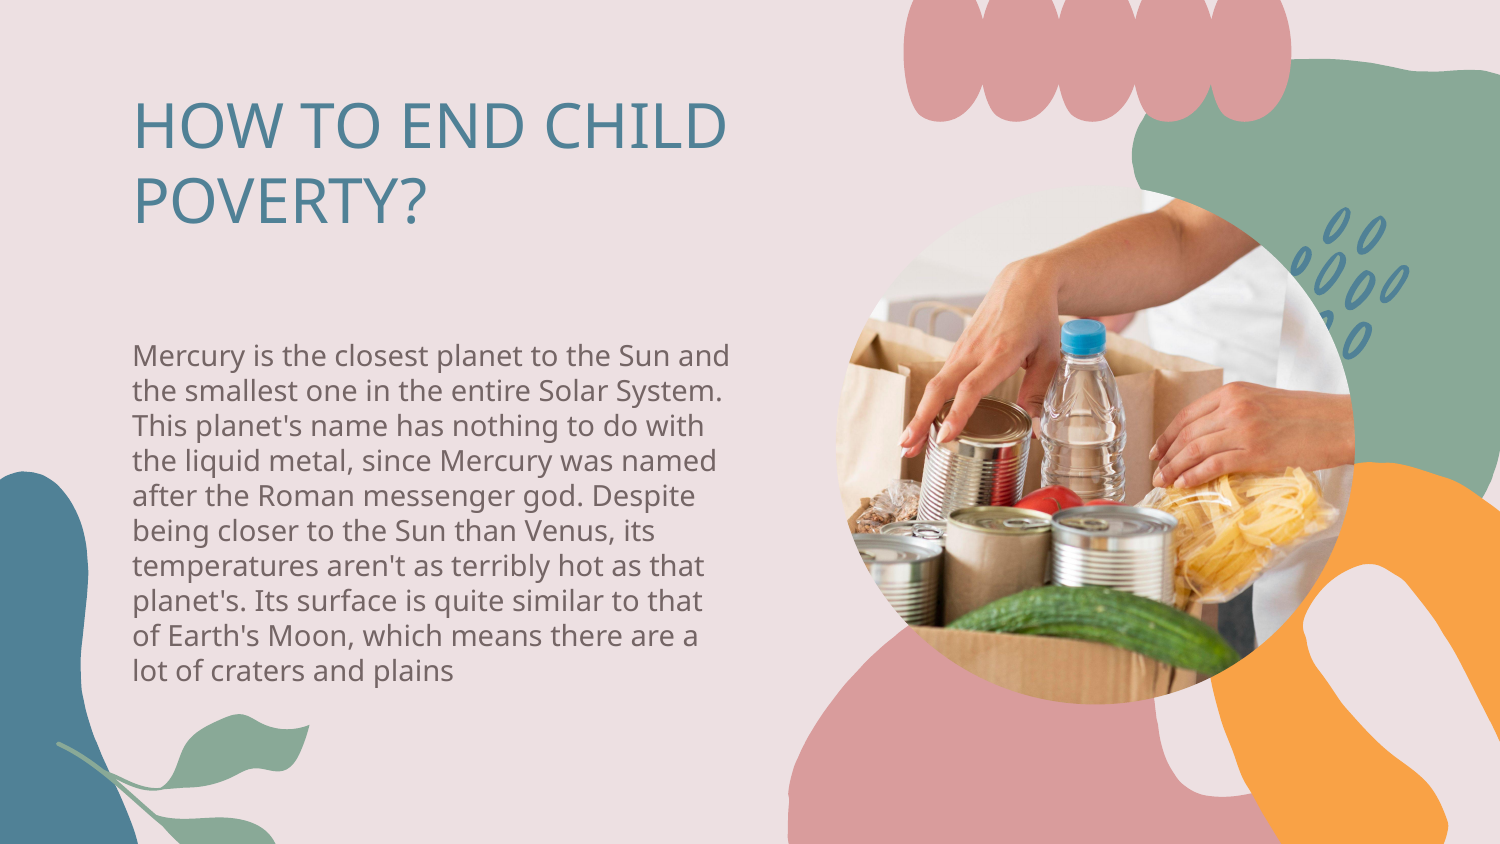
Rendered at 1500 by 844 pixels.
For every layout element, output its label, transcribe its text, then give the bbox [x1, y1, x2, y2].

picture [835, 185, 1356, 705]
title HOW TO END CHILD POVERTY? [117, 70, 747, 268]
subtitle Mercury is the closest planet to the Sun and the smallest one in the entire Solar System. This planet's name has nothing to do with the liquid metal, since Mercury was named after the Roman messenger god. Despite being closer to the Sun than Venus, its temperatures aren't as terribly hot as that planet's. Its surface is quite similar to that of Earth's Moon, which means there are a lot of craters and plains [117, 322, 747, 672]
